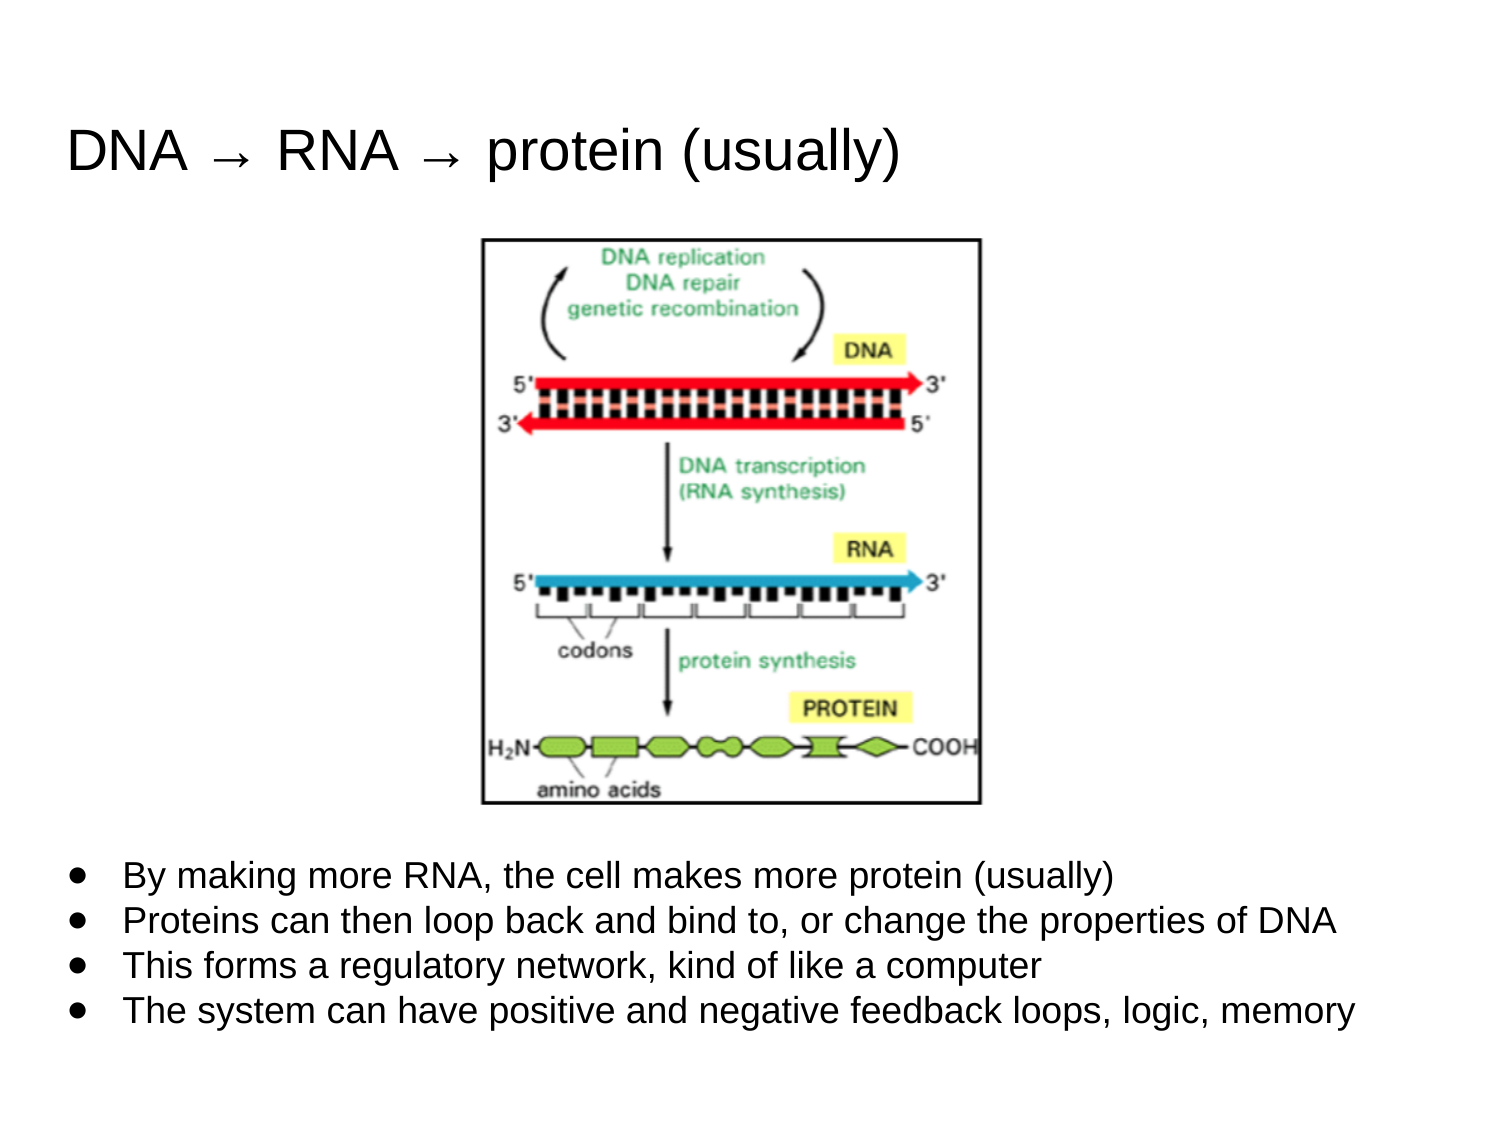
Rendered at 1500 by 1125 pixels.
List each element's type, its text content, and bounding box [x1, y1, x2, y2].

picture [473, 222, 1000, 825]
title DNA → RNA → protein (usually) [51, 97, 1449, 223]
text_box By making more RNA, the cell makes more protein (usually) Proteins can then loop back and bind to, or change the properties of DNA This forms a regulatory network, kind of like a computer The system can have positive and negative feedback loops, logic, memory [32, 835, 1468, 1082]
